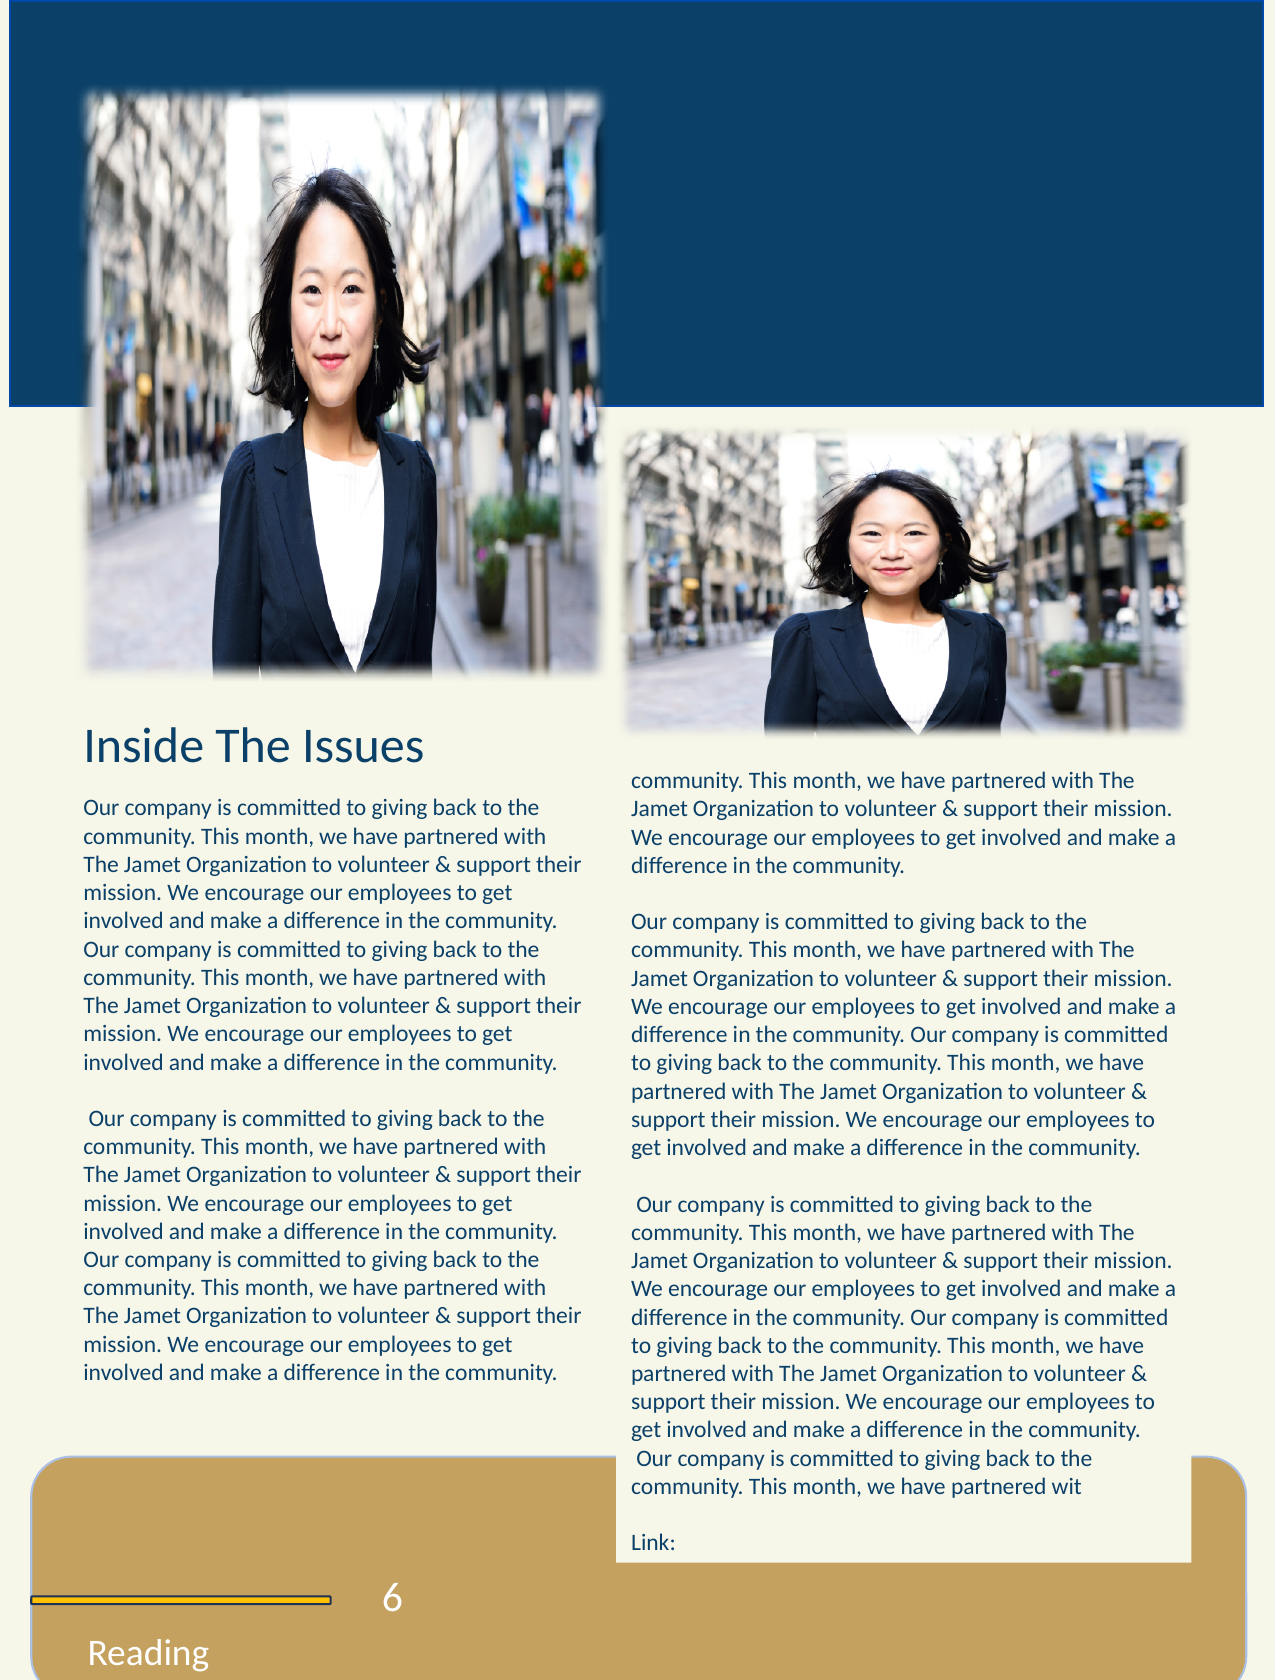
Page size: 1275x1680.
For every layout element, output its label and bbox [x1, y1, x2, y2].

picture [616, 424, 1192, 740]
text_box [9, 1, 1263, 1680]
picture [76, 82, 609, 682]
